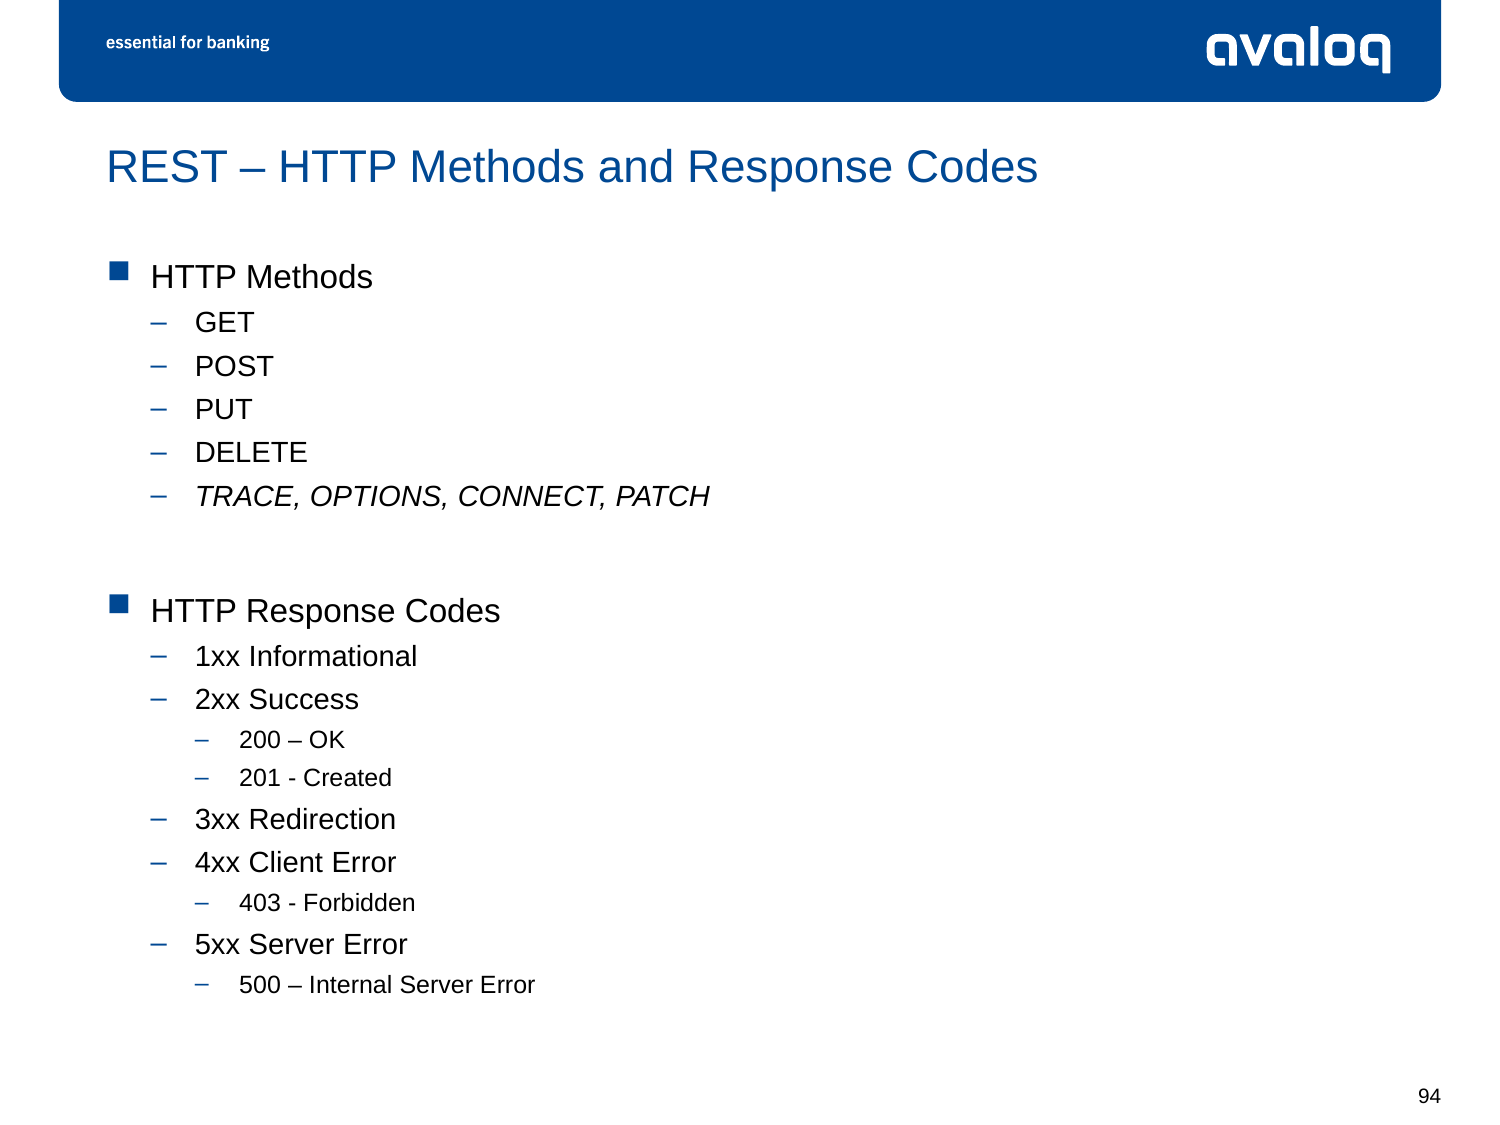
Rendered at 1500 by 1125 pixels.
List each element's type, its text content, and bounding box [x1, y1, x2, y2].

title REST – HTTP Methods and Response Codes [105, 142, 1394, 215]
slide_number 94 [1200, 1082, 1442, 1112]
list HTTP Methods GET POST PUT DELETE TRACE, OPTIONS, CONNECT, PATCH HTTP Response Codes 1xx Informational 2xx Success 200 – OK 201 - Created 3xx Redirection 4xx Client Error 403 - Forbidden 5xx Server Error 500 – Internal Server Error [105, 255, 1394, 1042]
